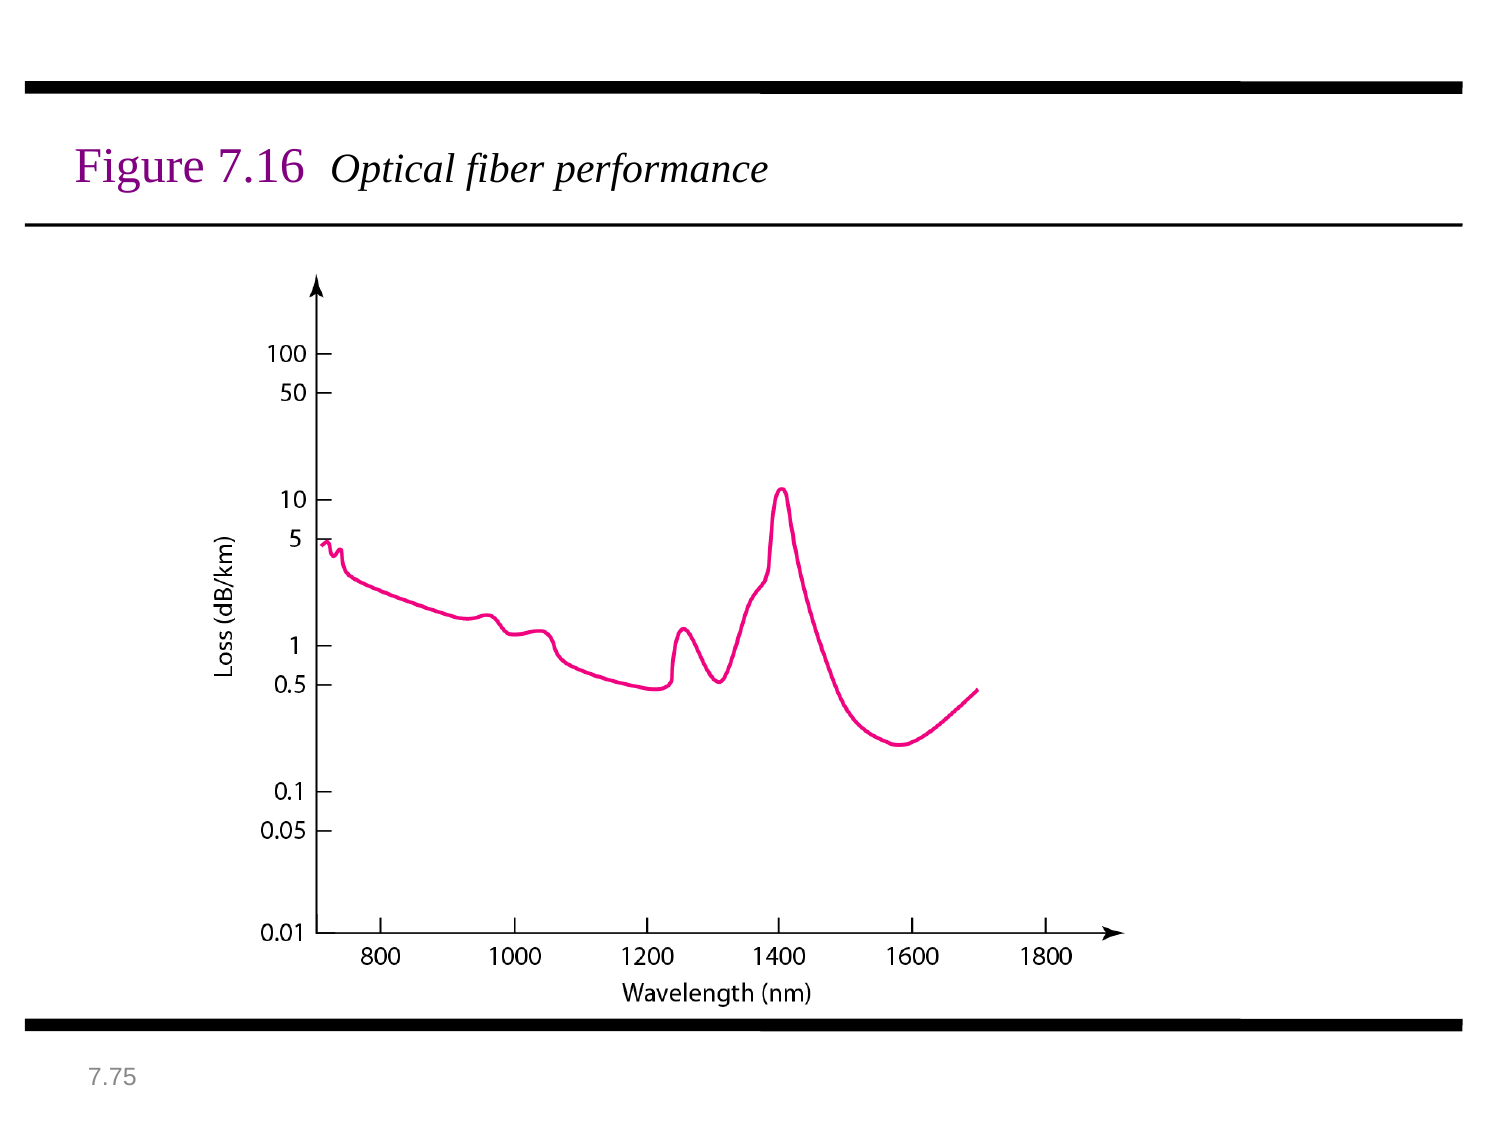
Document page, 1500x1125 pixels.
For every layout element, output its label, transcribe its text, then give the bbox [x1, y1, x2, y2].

text_box Figure 7.16 Optical fiber performance [59, 124, 784, 200]
picture [210, 274, 1126, 1009]
slide_number 7.75 [87, 1060, 153, 1091]
